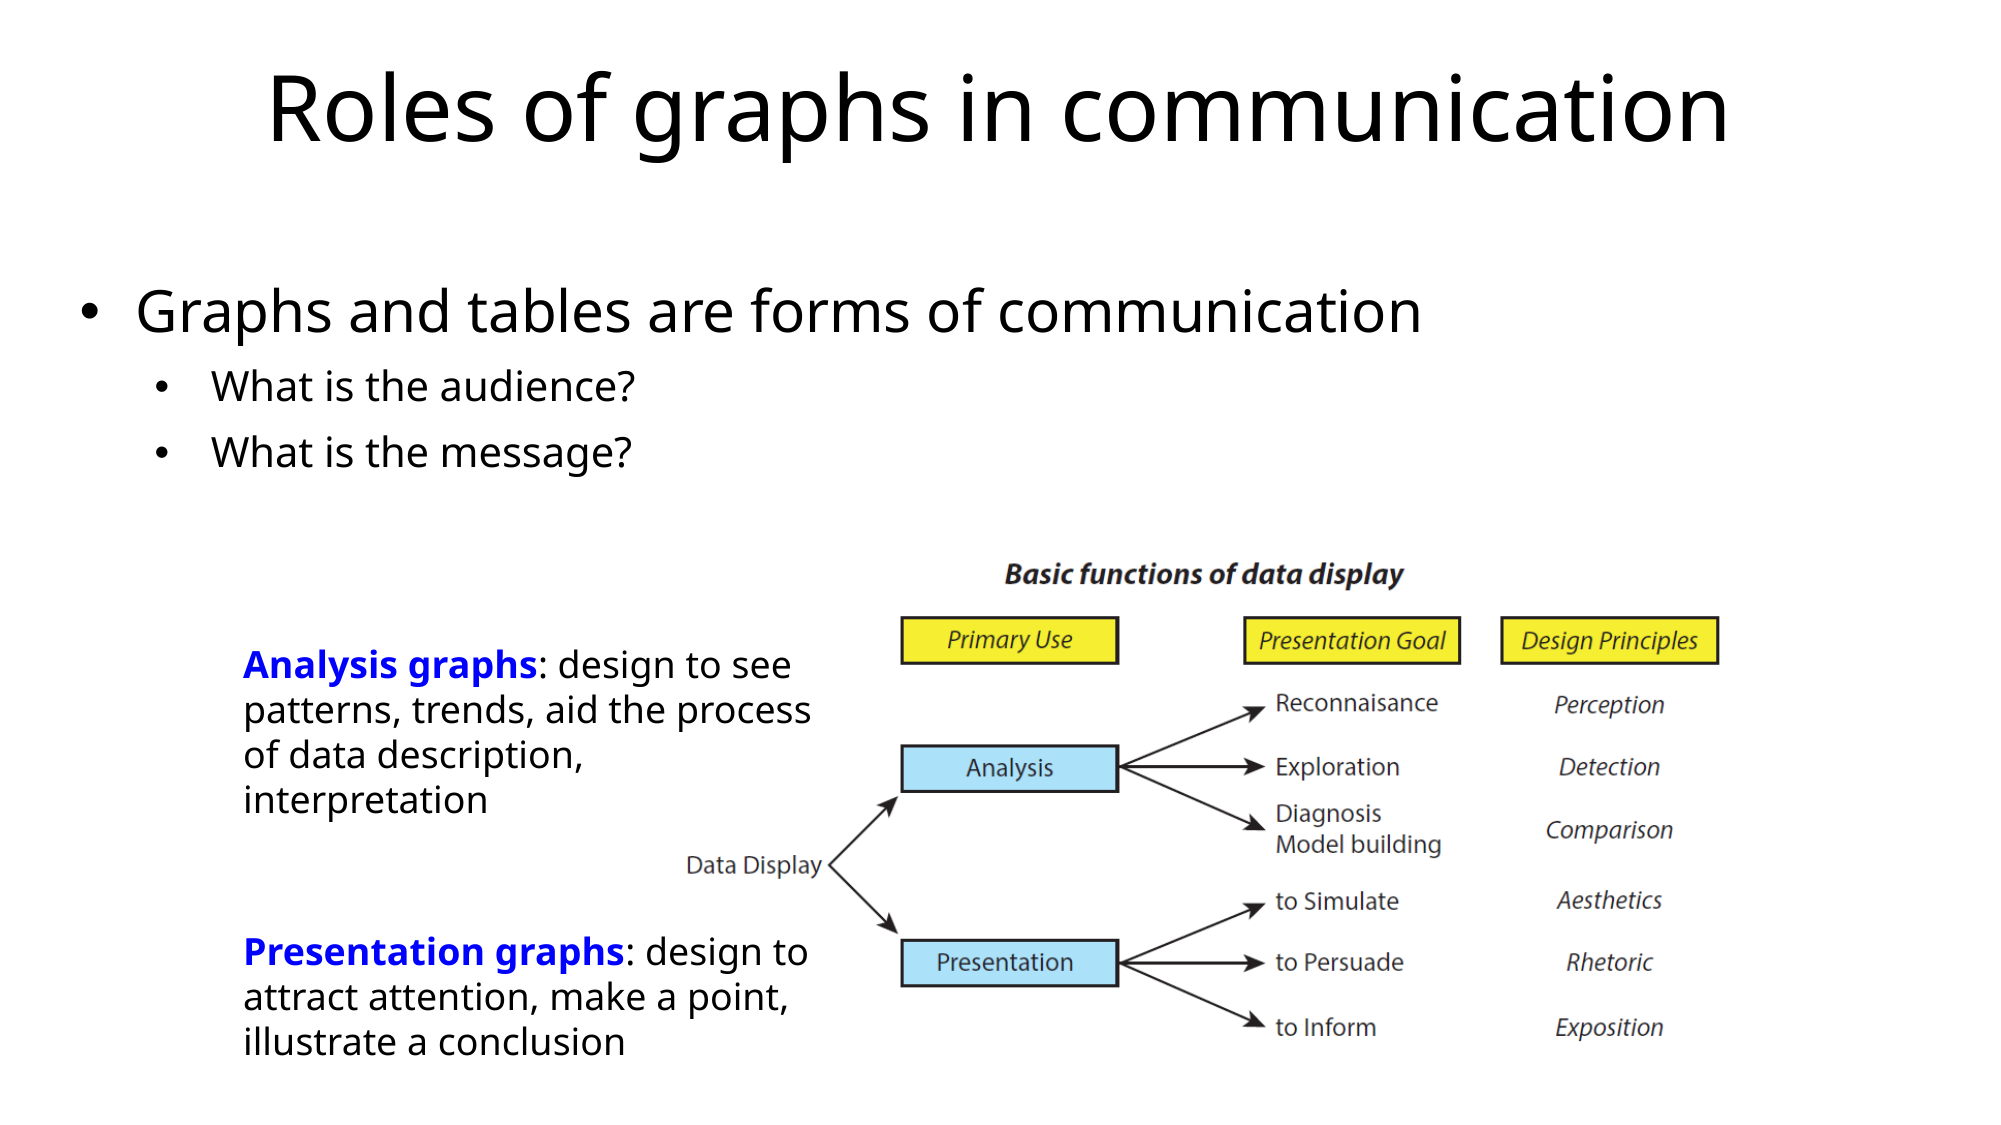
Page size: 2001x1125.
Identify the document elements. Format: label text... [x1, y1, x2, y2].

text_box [228, 549, 1740, 1072]
text_box Graphs and tables are forms of communication What is the audience? What is the message? [79, 265, 1921, 513]
title Roles of graphs in communication [0, 35, 2000, 188]
